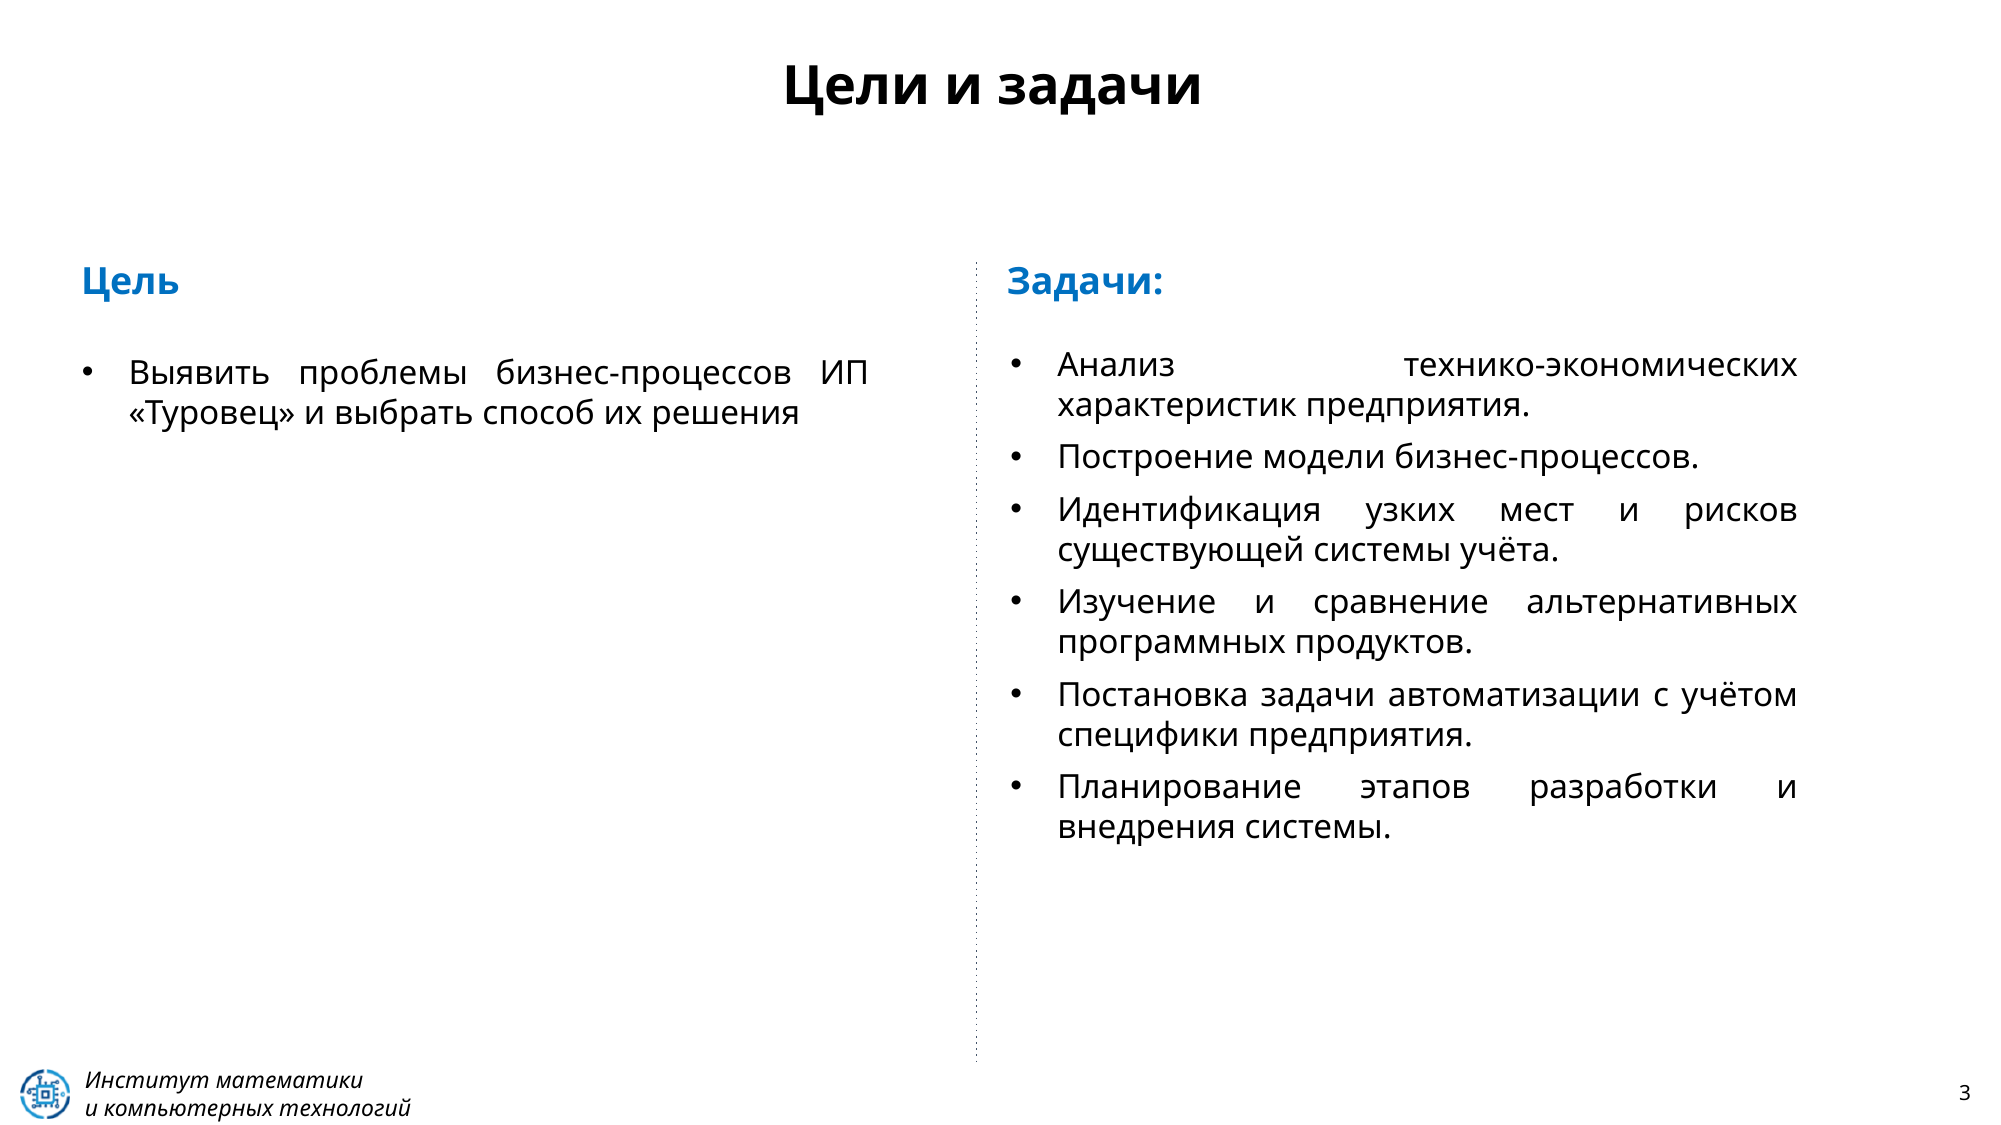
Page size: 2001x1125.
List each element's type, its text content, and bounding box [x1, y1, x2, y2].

text_box Институт математики и компьютерных технологий [69, 1058, 1071, 1125]
text_box Выявить проблемы бизнес-процессов ИП «Туровец» и выбрать способ их решения [66, 335, 886, 446]
text_box Цели и задачи [0, 35, 2000, 131]
text_box Анализ технико-экономических характеристик предприятия. Построение модели бизнес-процессов. Идентификация узких мест и рисков существующей системы учёта. Изучение и сравнение альтернативных программных продуктов. Постановка задачи автоматизации с учётом специфики предприятия. Планирование этапов разработки и внедрения системы. [995, 344, 1814, 860]
text_box 3 [1947, 1063, 1998, 1125]
text_box Задачи: [995, 251, 1908, 344]
text_box Цель [69, 251, 944, 344]
picture [20, 1069, 70, 1119]
